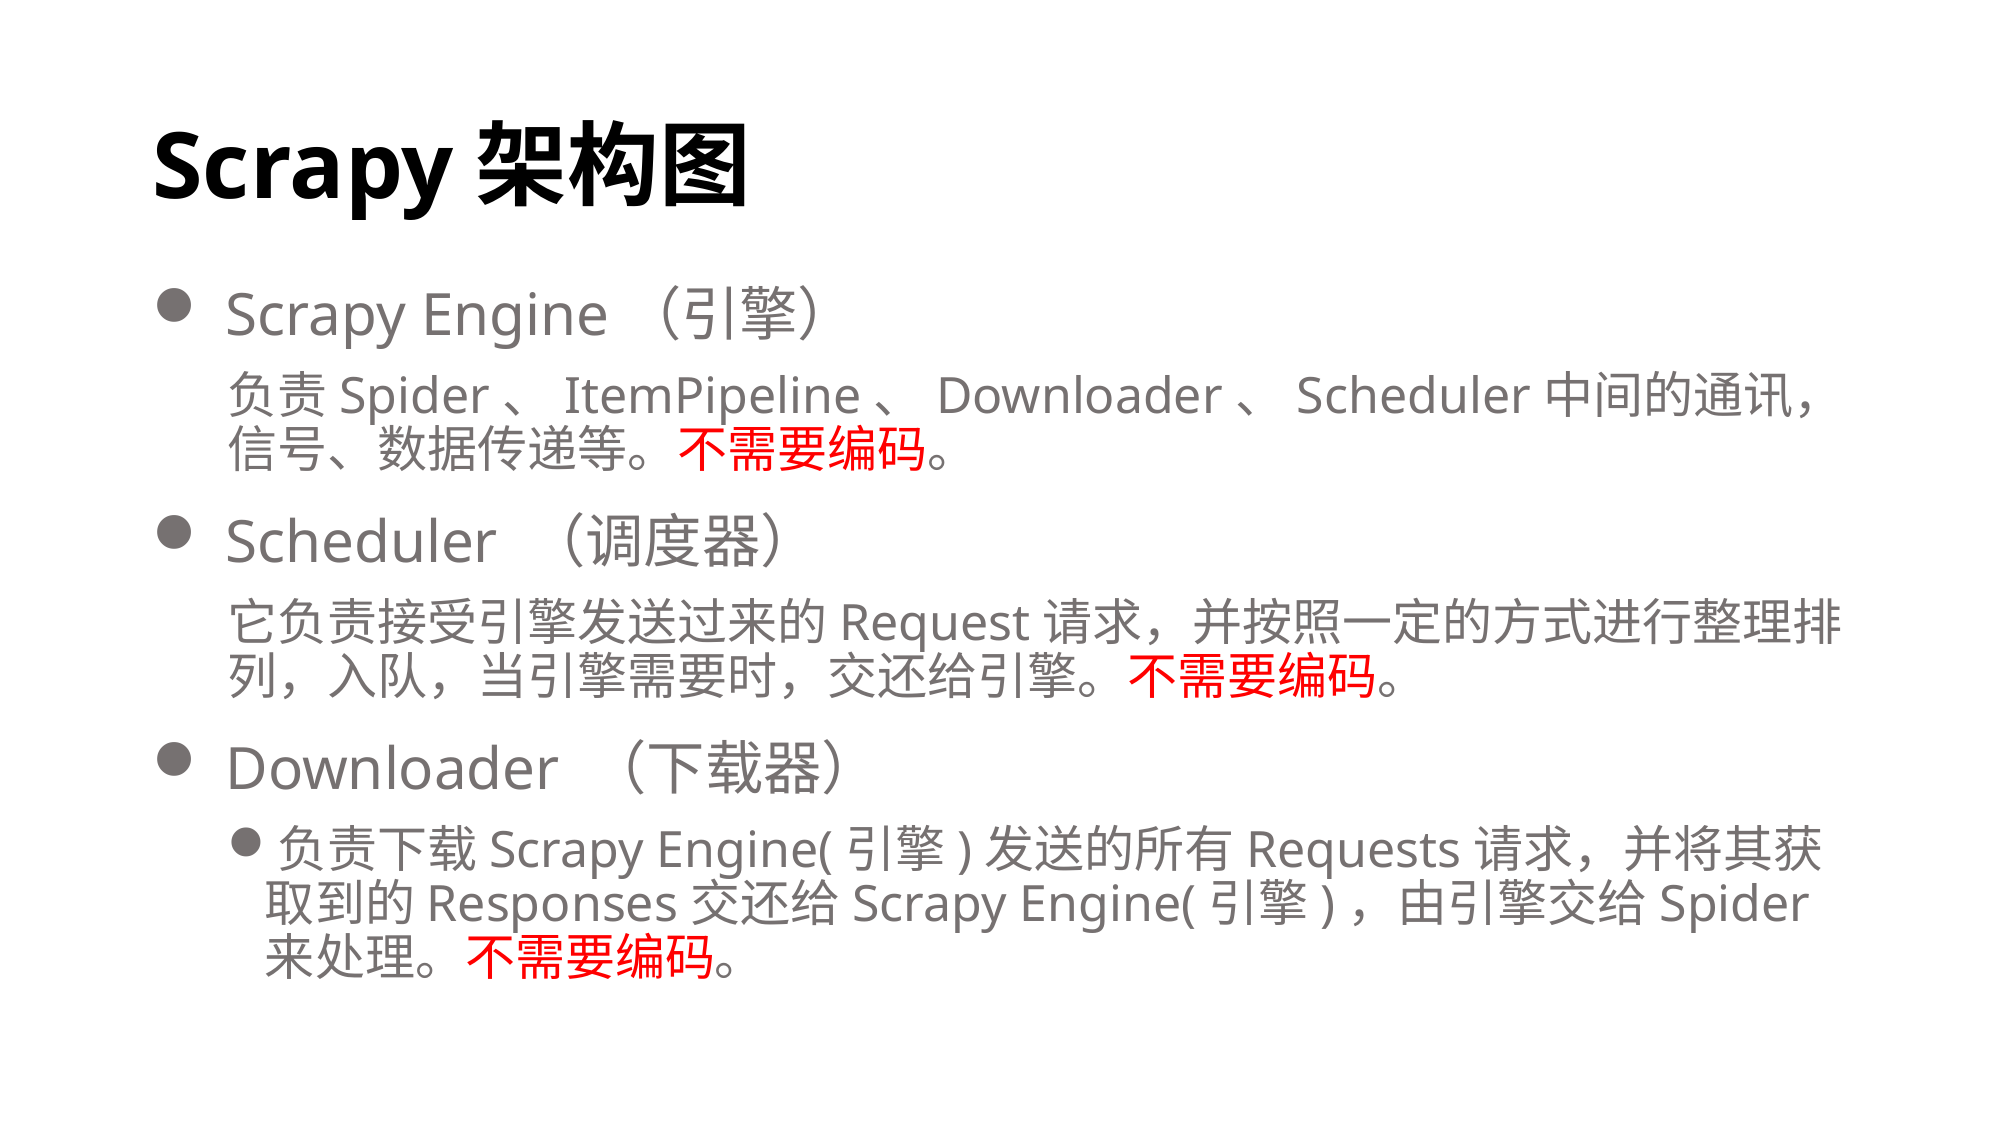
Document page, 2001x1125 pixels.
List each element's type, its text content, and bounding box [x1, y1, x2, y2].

list Scrapy Engine（引擎） 负责Spider、ItemPipeline、Downloader、Scheduler中间的通讯，信号、数据传递等。不需要编码。 Scheduler （调度器） 它负责接受引擎发送过来的Request请求，并按照一定的方式进行整理排列，入队，当引擎需要时，交还给引擎。不需要编码。 Downloader （下载器） 负责下载Scrapy Engine(引擎)发送的所有Requests请求，并将其获取到的Responses交还给Scrapy Engine(引擎)，由引擎交给Spider来处理。不需要编码。 [137, 277, 1863, 1014]
title Scrapy架构图 [137, 59, 1863, 277]
